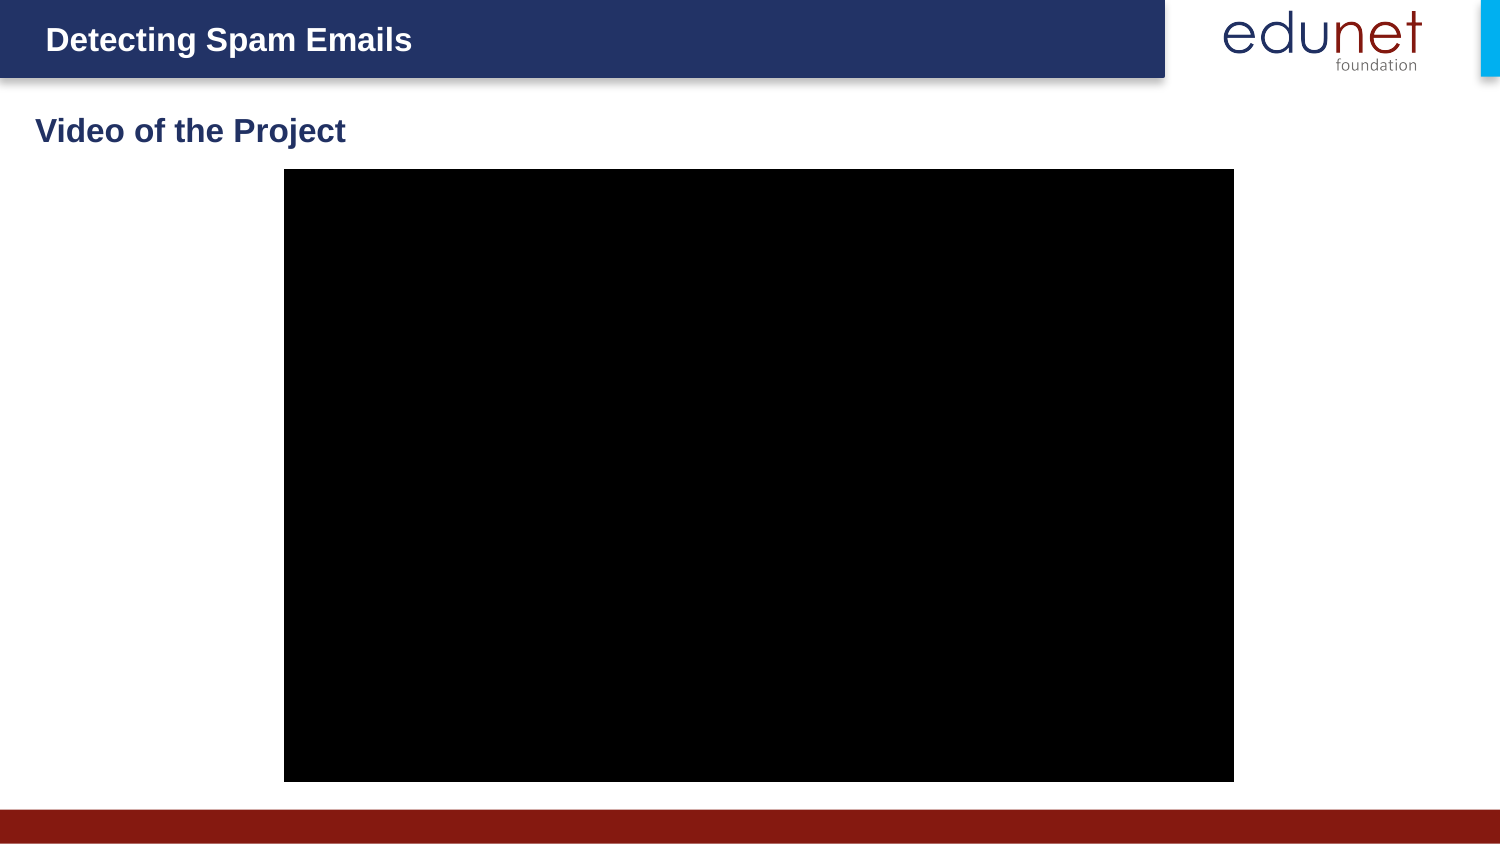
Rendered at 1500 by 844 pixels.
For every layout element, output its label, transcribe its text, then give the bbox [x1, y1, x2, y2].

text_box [283, 168, 1235, 783]
text_box Video of the Project [20, 94, 750, 147]
picture [1219, 8, 1424, 75]
